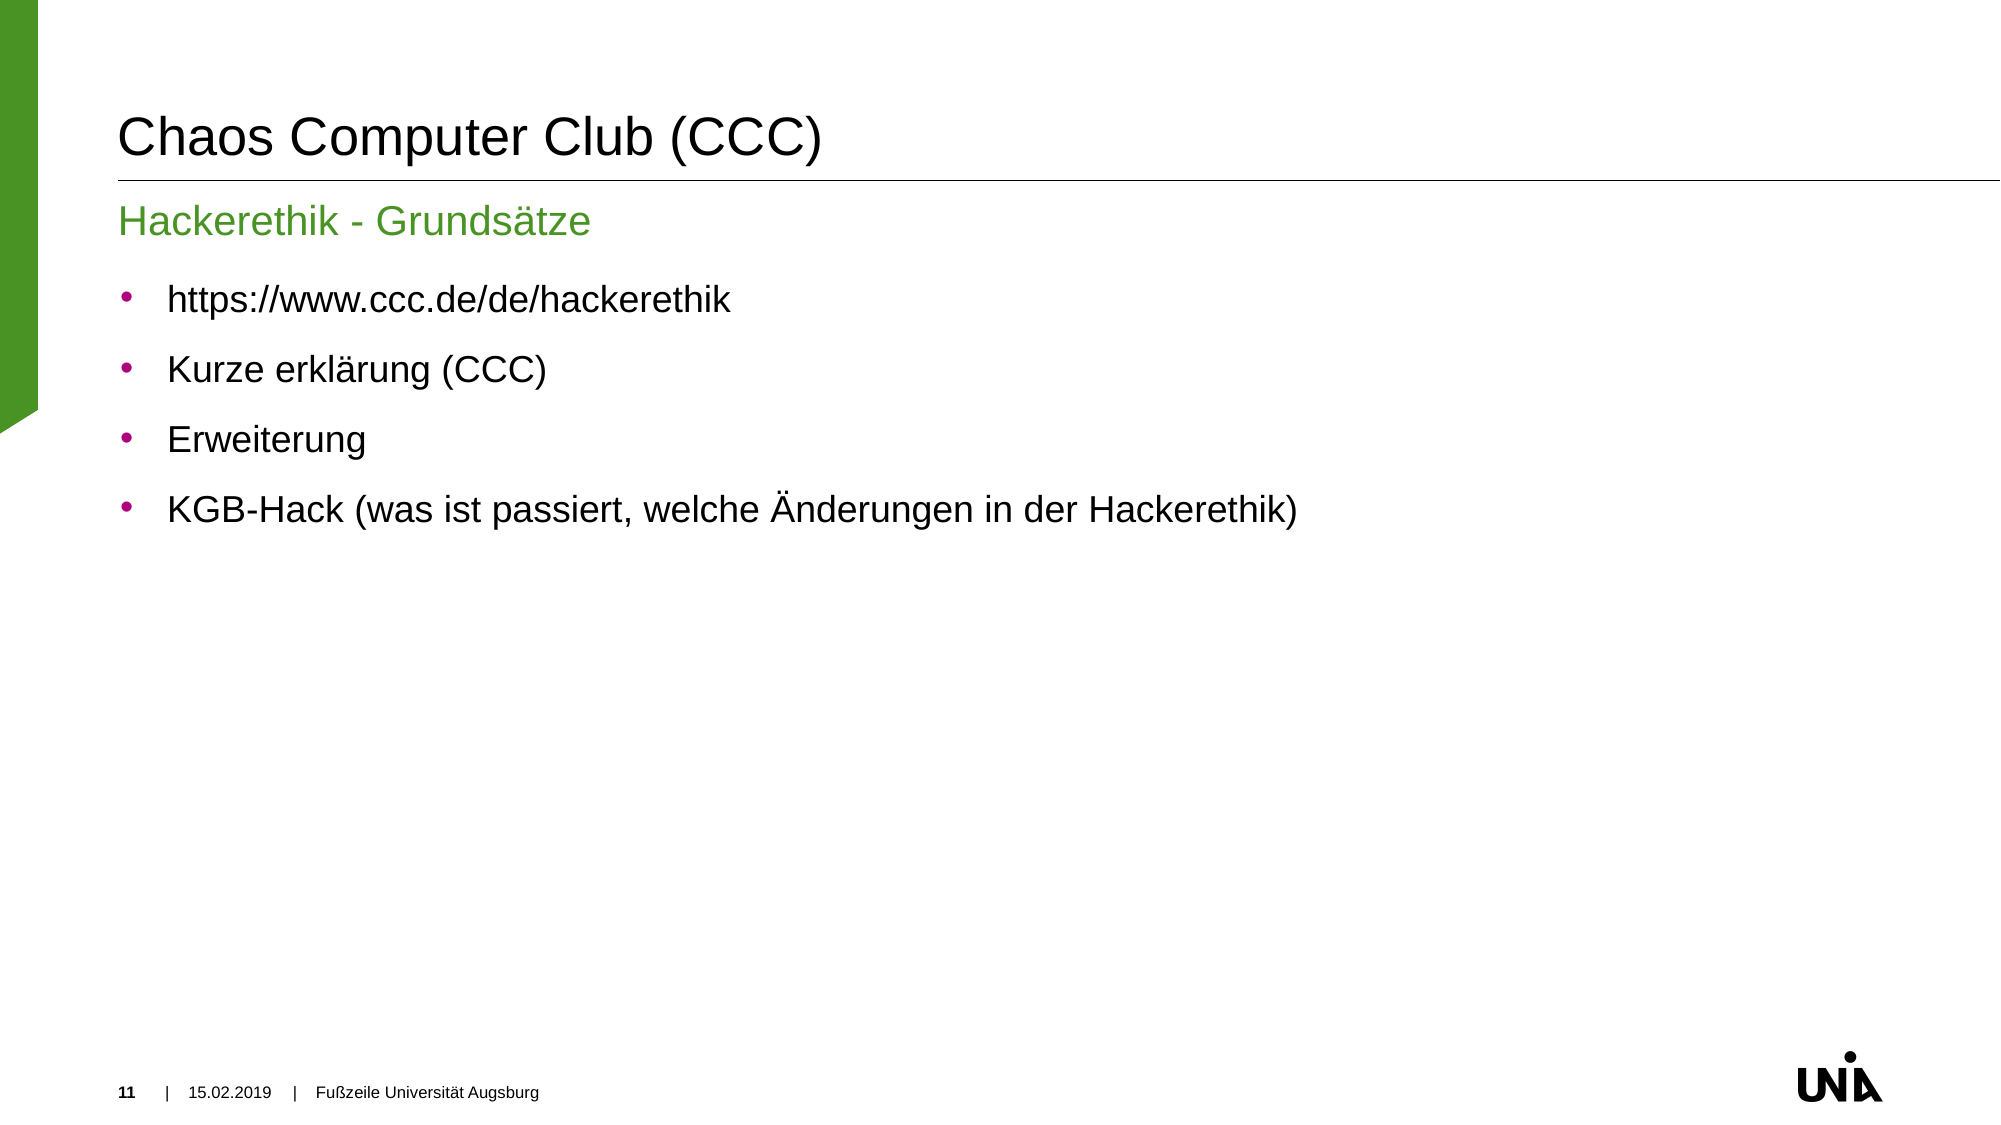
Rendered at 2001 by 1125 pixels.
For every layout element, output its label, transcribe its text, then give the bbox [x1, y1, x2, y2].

list https://www.ccc.de/de/hackerethik Kurze erklärung (CCC) Erweiterung KGB-Hack (was ist passiert, welche Änderungen in der Hackerethik) [118, 274, 1883, 1037]
subtitle Hackerethik - Grundsätze [117, 193, 1882, 254]
footer | Fußzeile Universität Augsburg [292, 1066, 1490, 1102]
picture [1798, 1051, 1883, 1102]
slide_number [171, 1066, 292, 1102]
slide_number 11 [118, 1066, 171, 1102]
title Chaos Computer Club (CCC) [117, 0, 1882, 167]
